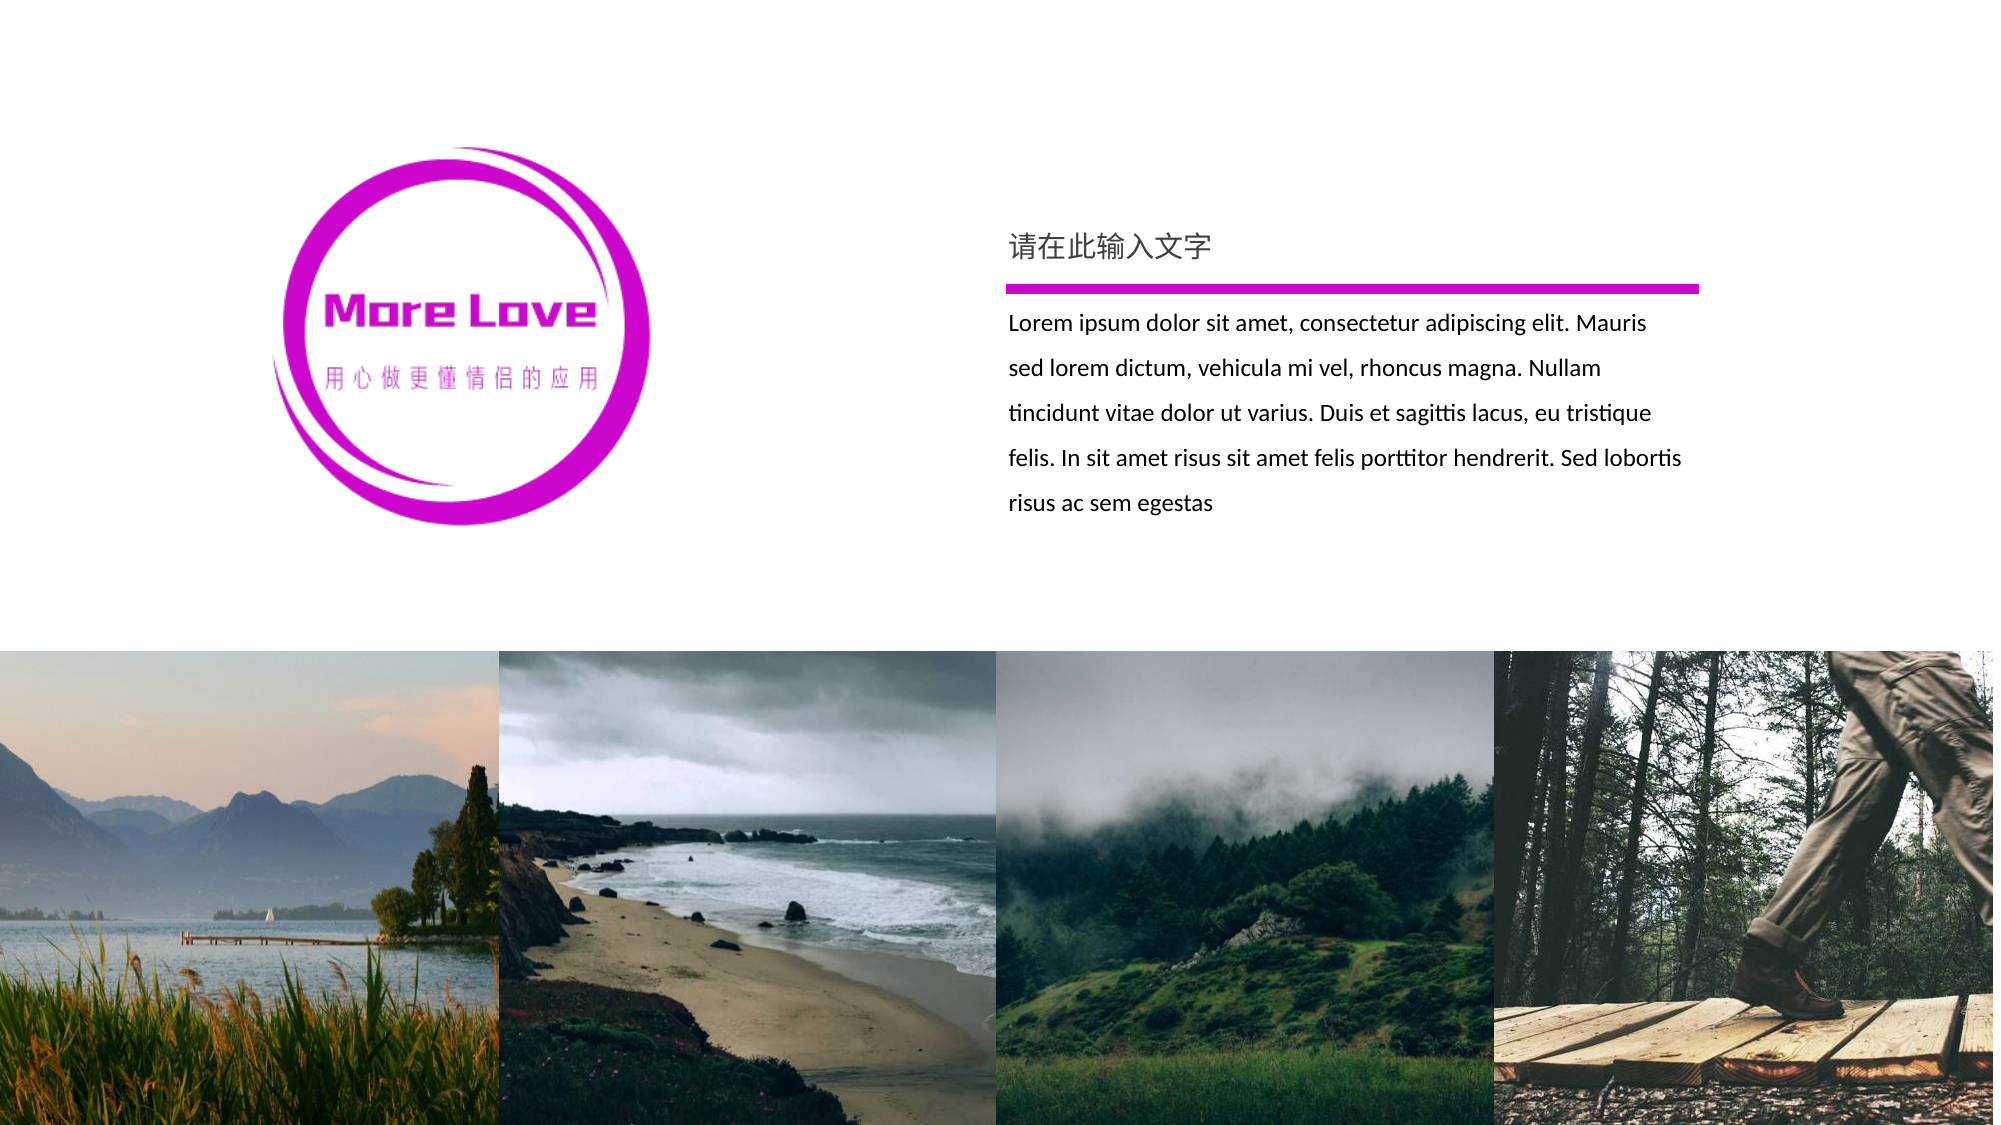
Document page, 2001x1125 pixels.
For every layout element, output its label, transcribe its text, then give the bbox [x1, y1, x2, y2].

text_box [0, 651, 1993, 1125]
picture [124, 0, 799, 674]
text_box 请在此输入文字 [993, 221, 1228, 271]
text_box Lorem ipsum dolor sit amet, consectetur adipiscing elit. Mauris sed lorem dictum, vehicula mi vel, rhoncus magna. Nullam tincidunt vitae dolor ut varius. Duis et sagittis lacus, eu tristique felis. In sit amet risus sit amet felis porttitor hendrerit. Sed lobortis risus ac sem egestas [993, 284, 1698, 524]
picture [1006, 284, 1699, 294]
